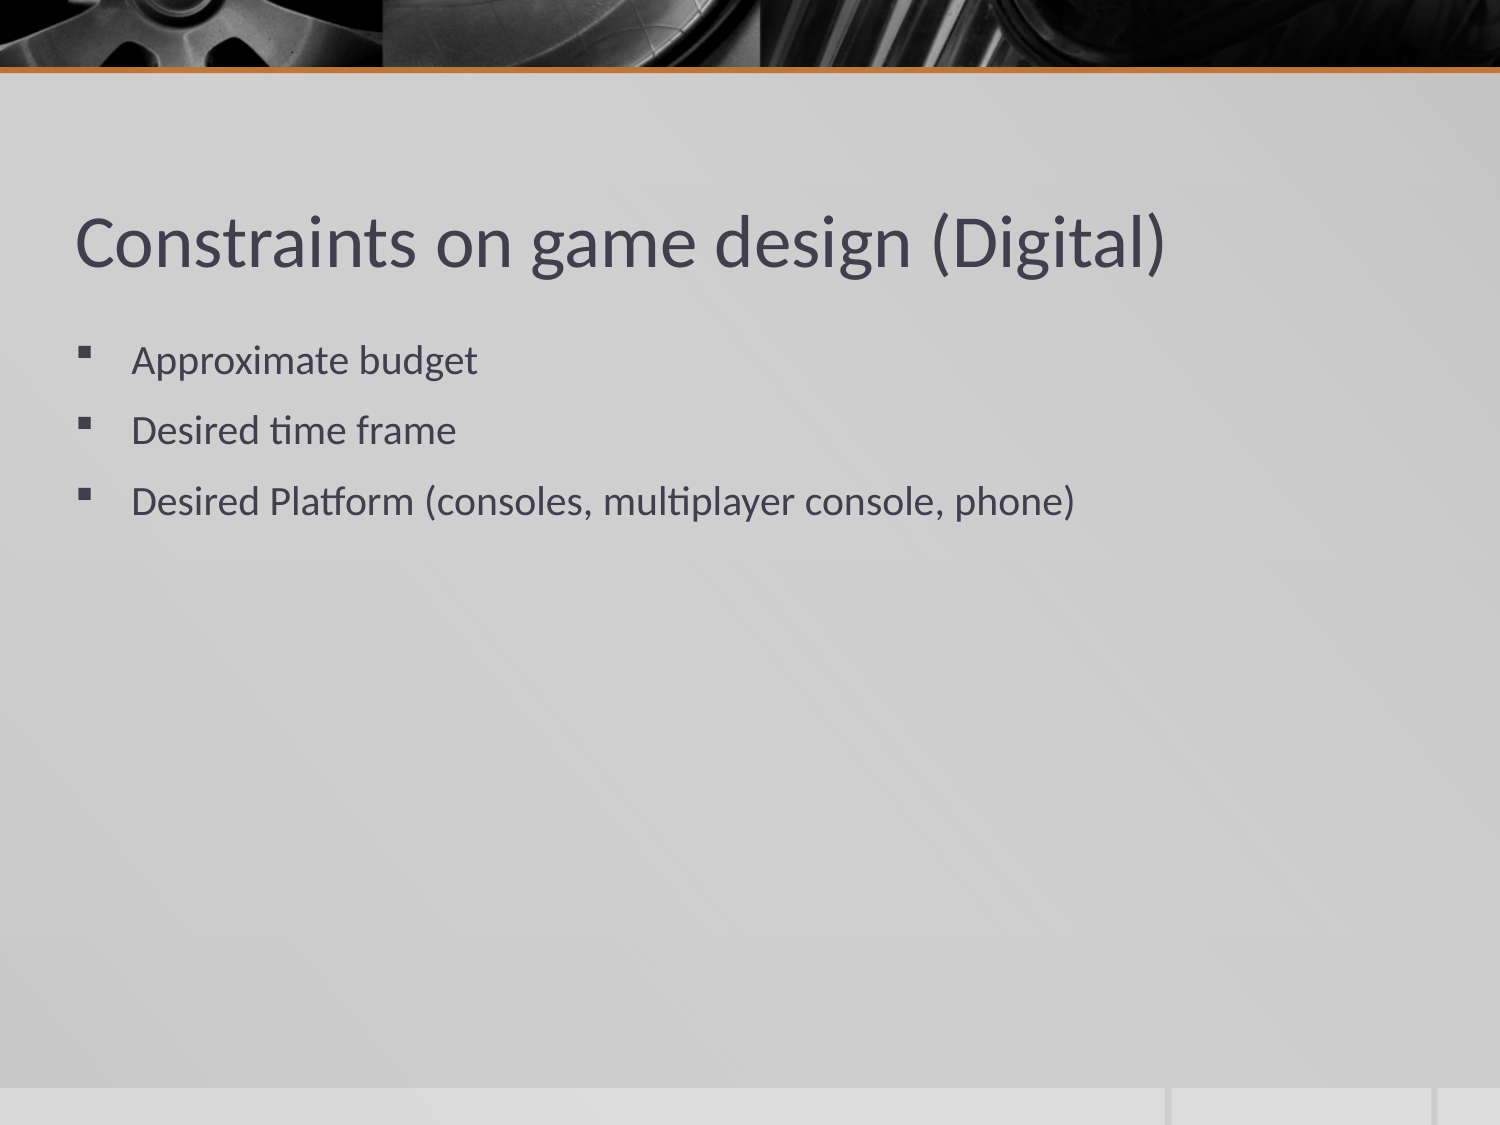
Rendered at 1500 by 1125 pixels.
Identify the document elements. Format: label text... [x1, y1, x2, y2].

title Constraints on game design (Digital) [75, 162, 1425, 313]
picture [0, 0, 1500, 67]
list Approximate budget Desired time frame Desired Platform (consoles, multiplayer console, phone) [75, 324, 1425, 1005]
